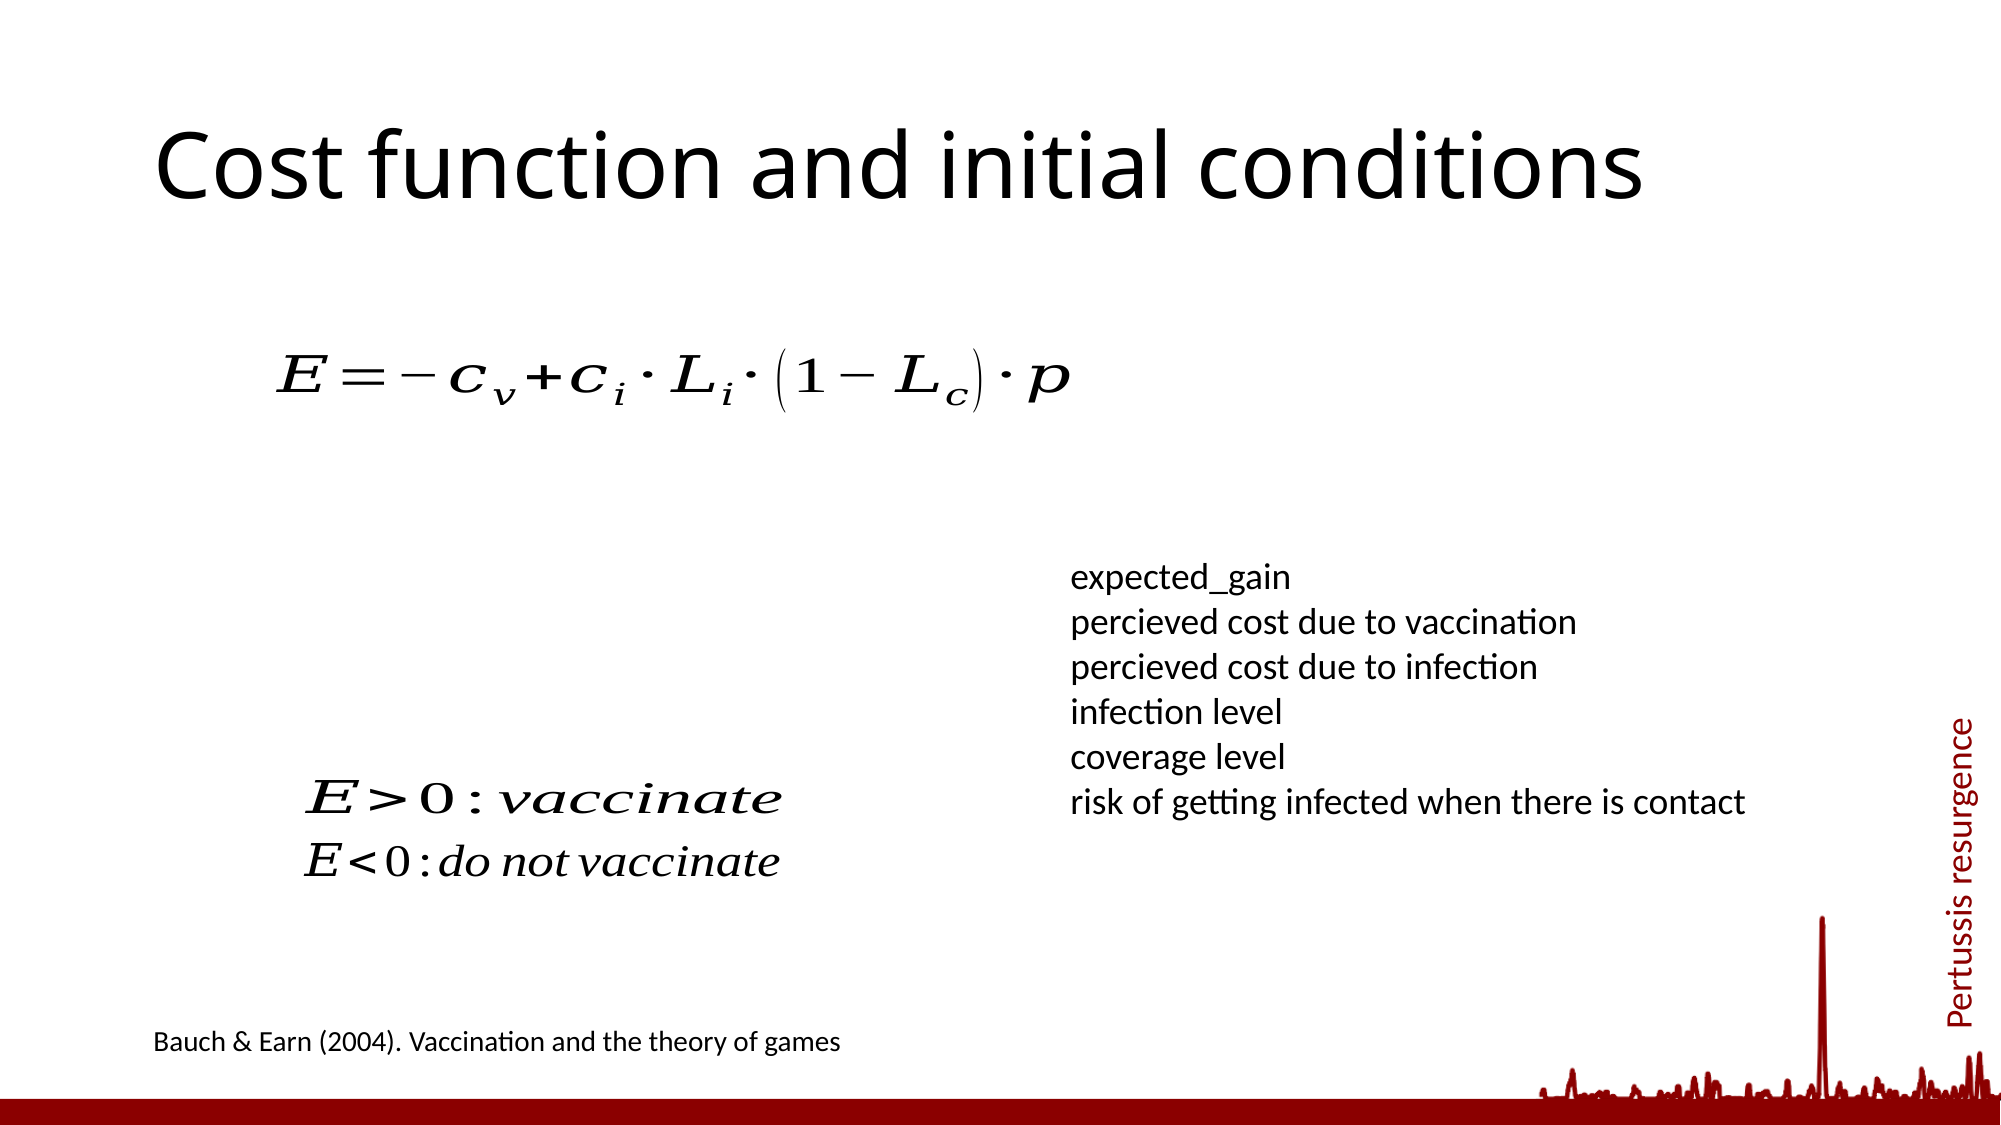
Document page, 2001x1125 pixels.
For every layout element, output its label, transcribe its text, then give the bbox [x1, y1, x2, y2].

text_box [301, 773, 785, 887]
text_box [0, 700, 2000, 1125]
title Cost function and initial conditions [138, 60, 1864, 278]
